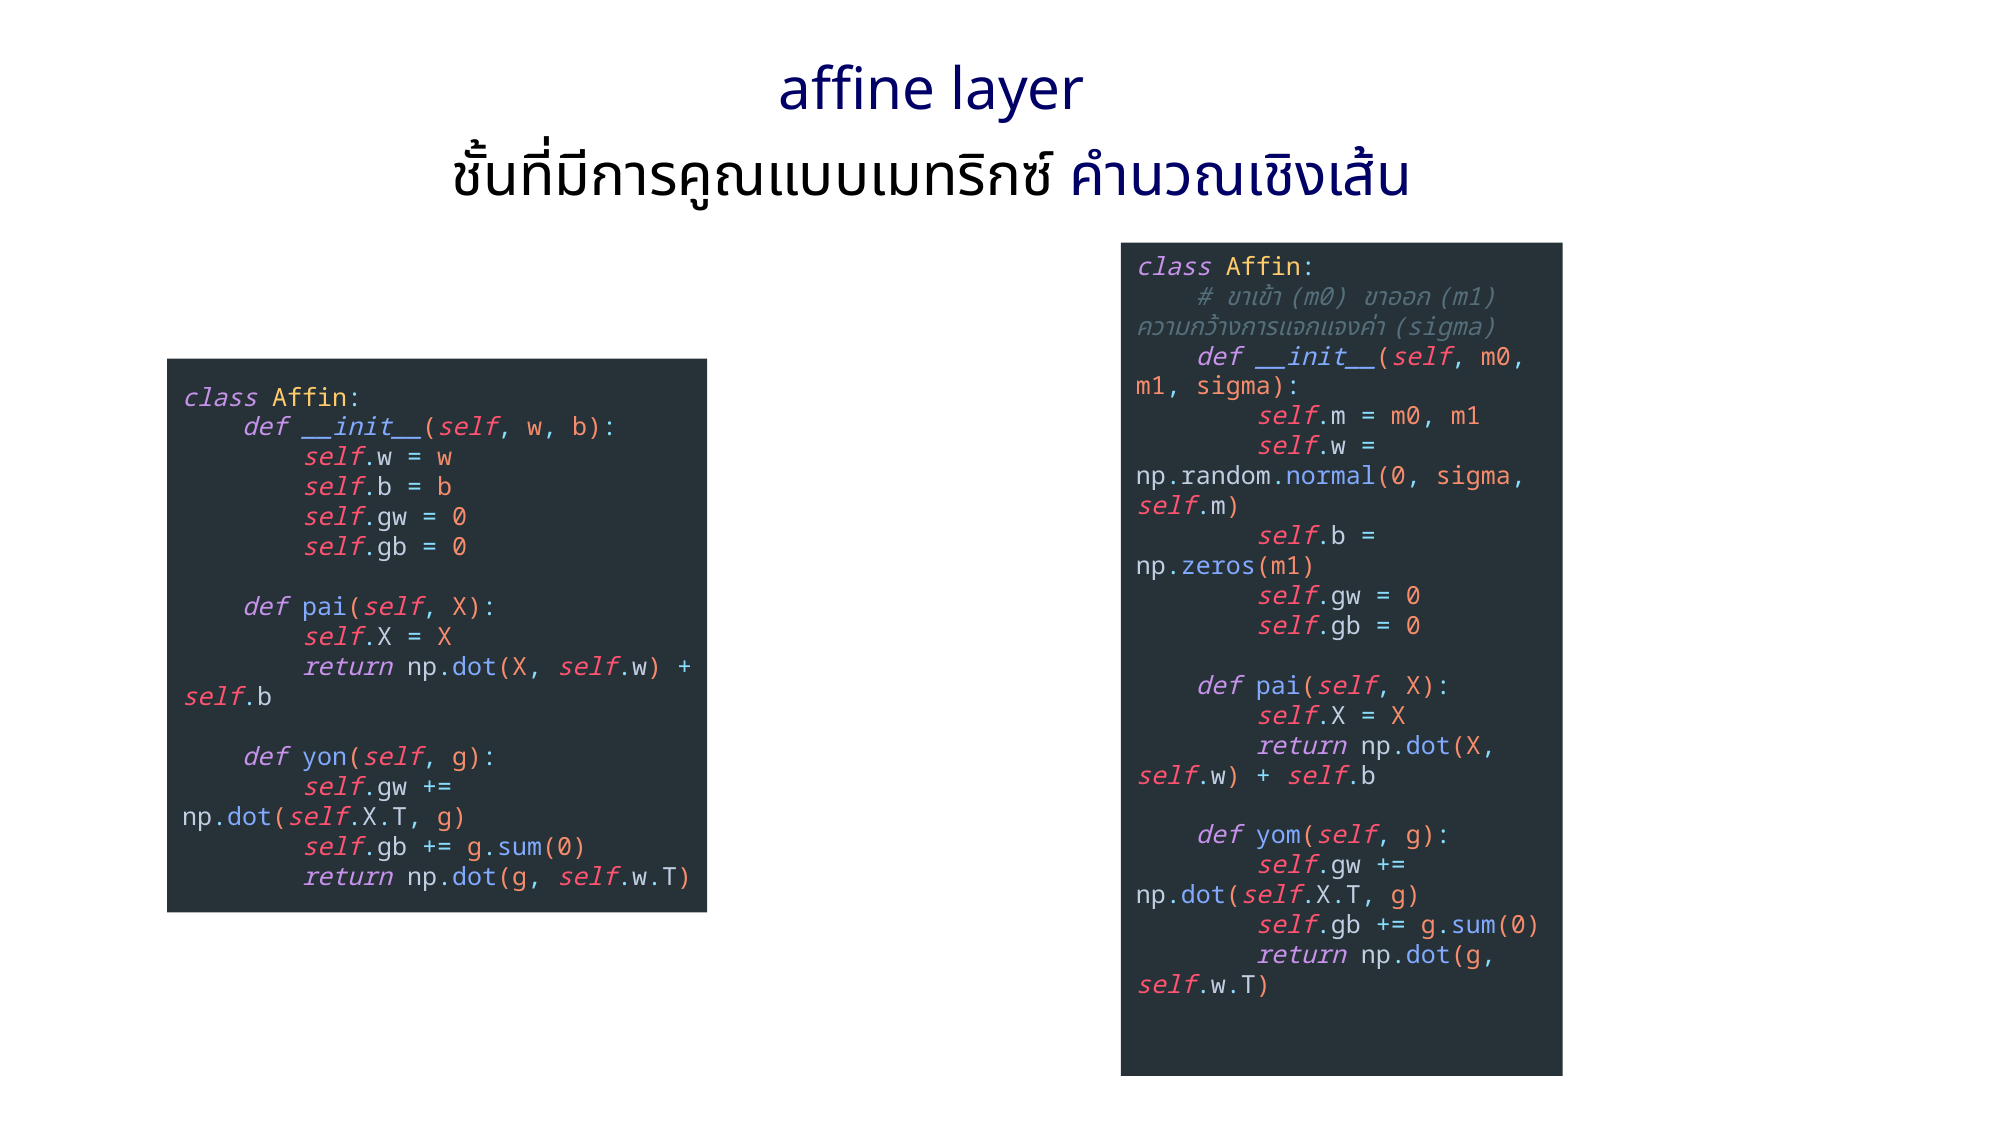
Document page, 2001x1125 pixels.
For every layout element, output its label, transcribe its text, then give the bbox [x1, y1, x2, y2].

text_box affine layer [763, 43, 1100, 129]
text_box ชั้นที่มีการคูณแบบเมทริกซ์ คำนวณเชิงเส้น [436, 129, 1427, 215]
text_box class Affin: # ขาเข้า (m0) ขาออก (m1) ความกว้างการแจกแจงค่า (sigma) def __init__(self, m0, m1, sigma): self.m = m0, m1 self.w = np.random.normal(0, sigma, self.m) self.b = np.zeros(m1) self.gw = 0 self.gb = 0 def pai(self, X): self.X = X return np.dot(X, self.w) + self.b def yom(self, g): self.gw += np.dot(self.X.T, g) self.gb += g.sum(0) return np.dot(g, self.w.T) [1120, 242, 1563, 1076]
text_box class Affin: def __init__(self, w, b): self.w = w self.b = b self.gw = 0 self.gb = 0 def pai(self, X): self.X = X return np.dot(X, self.w) + self.b def yon(self, g): self.gw += np.dot(self.X.T, g) self.gb += g.sum(0) return np.dot(g, self.w.T) [167, 358, 708, 913]
